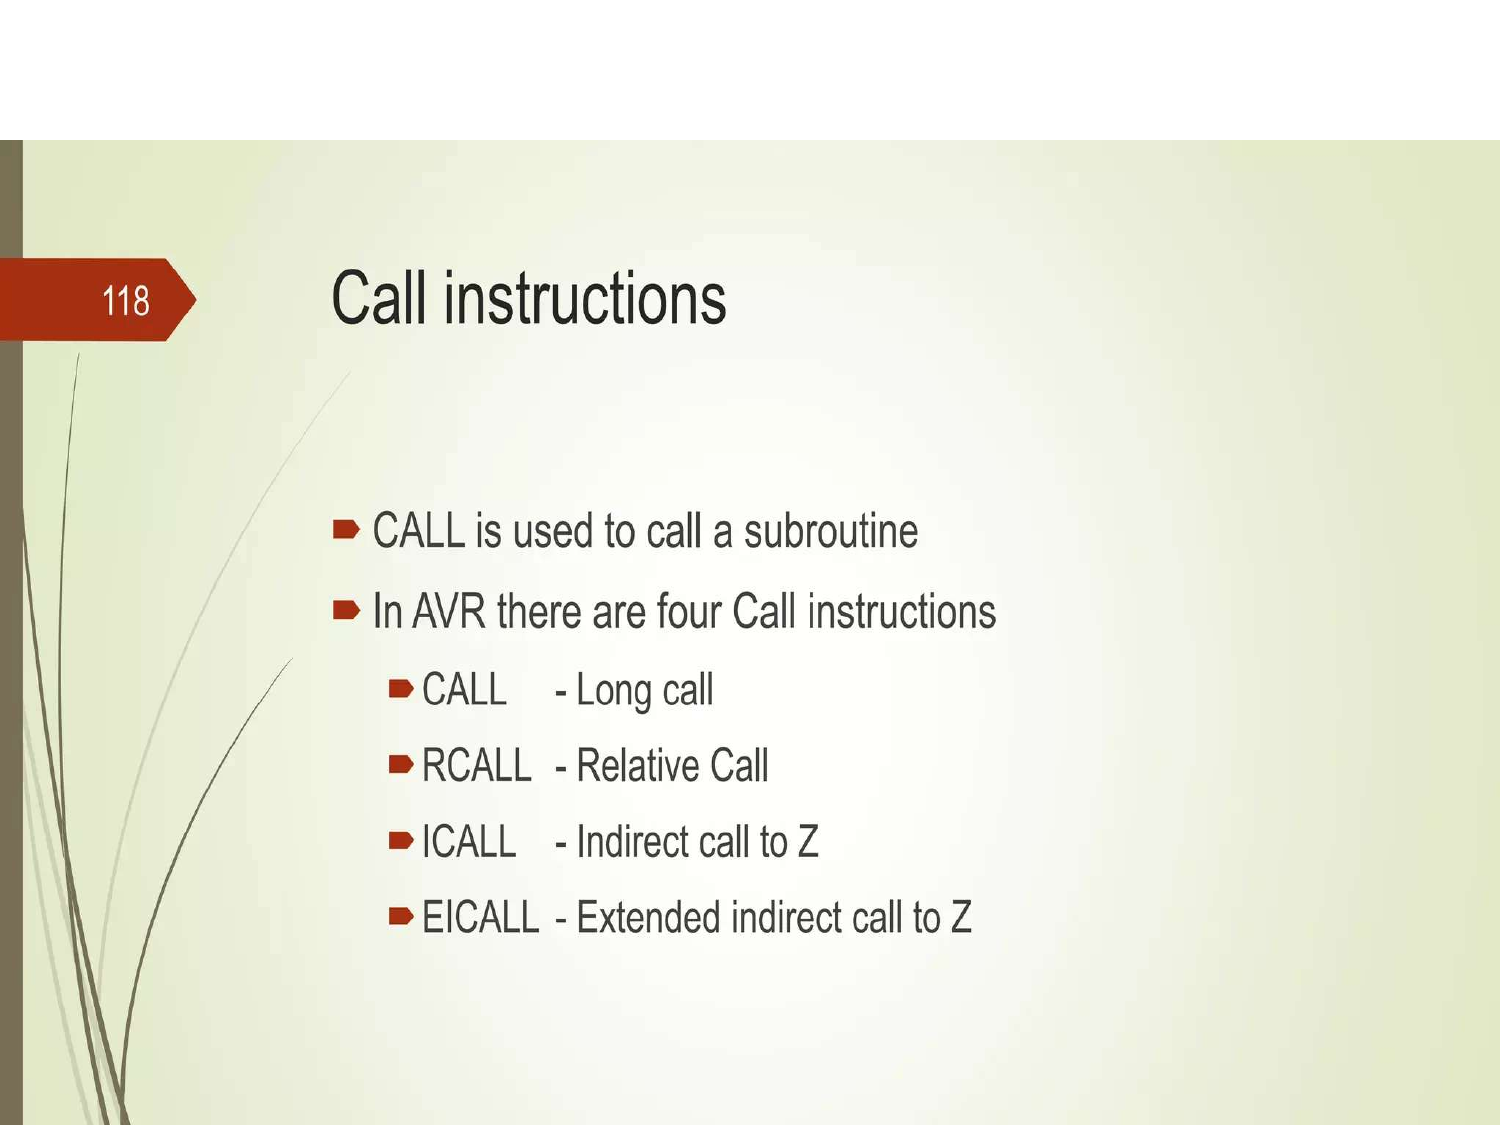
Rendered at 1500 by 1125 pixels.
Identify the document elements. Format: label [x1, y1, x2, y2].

picture [0, 140, 1500, 1125]
